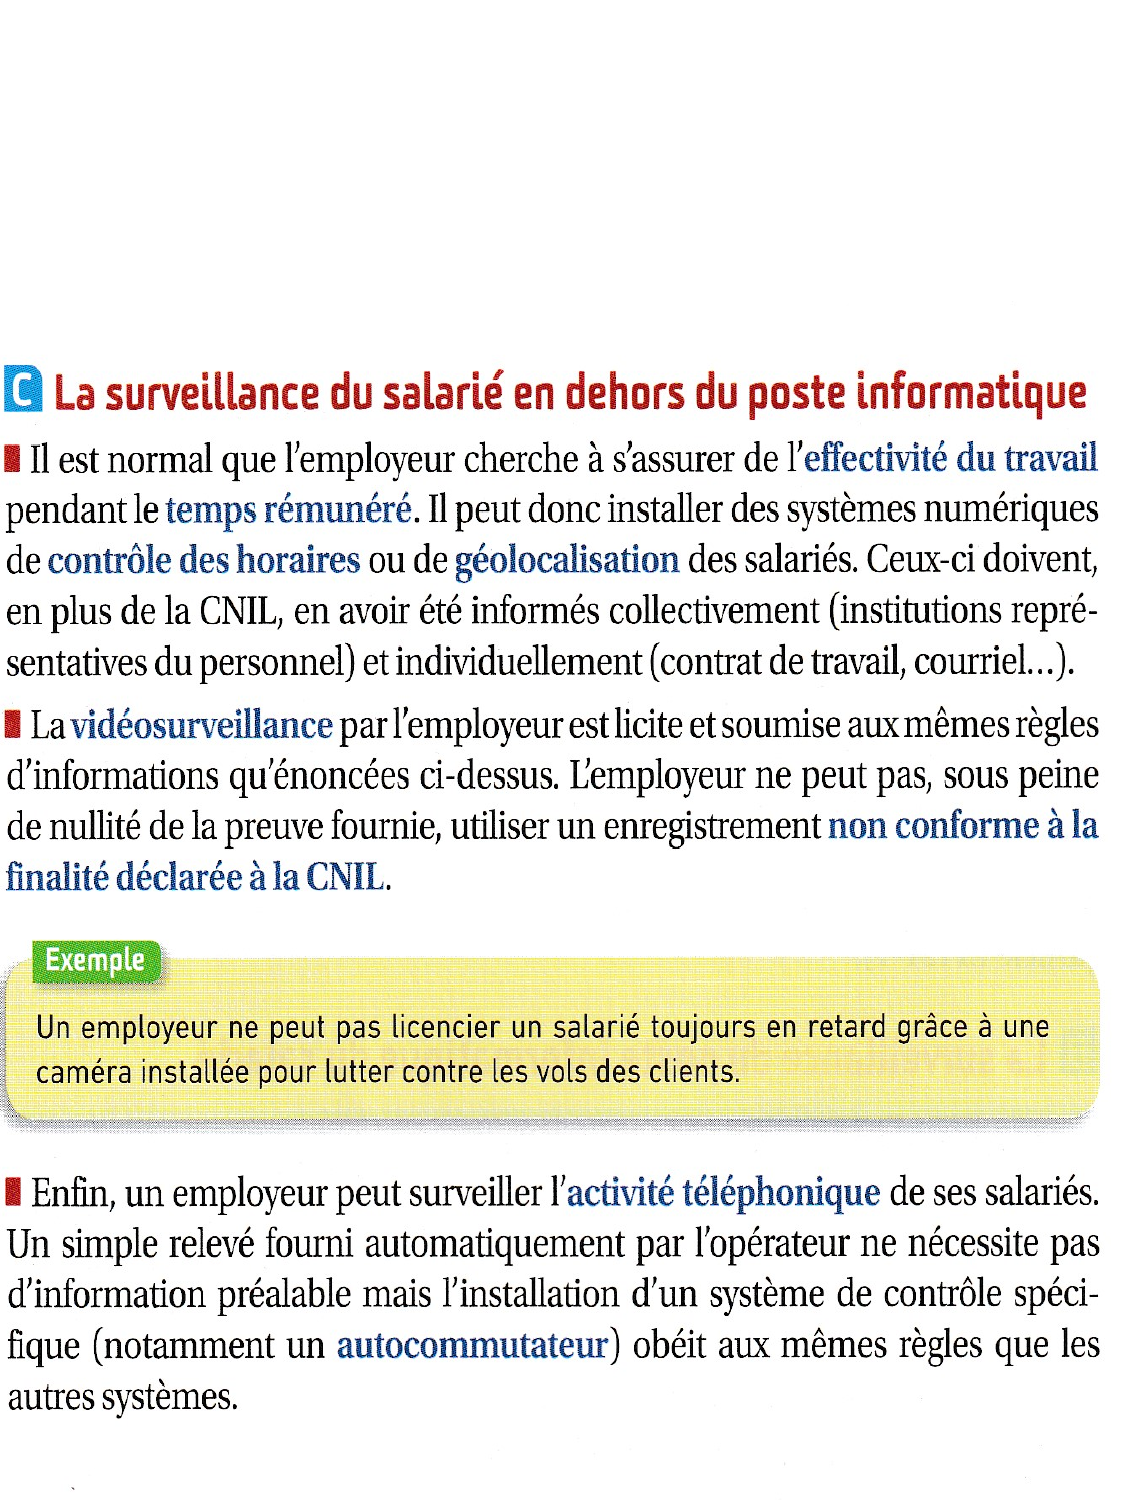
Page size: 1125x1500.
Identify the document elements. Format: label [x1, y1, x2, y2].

picture [0, 300, 1125, 1500]
